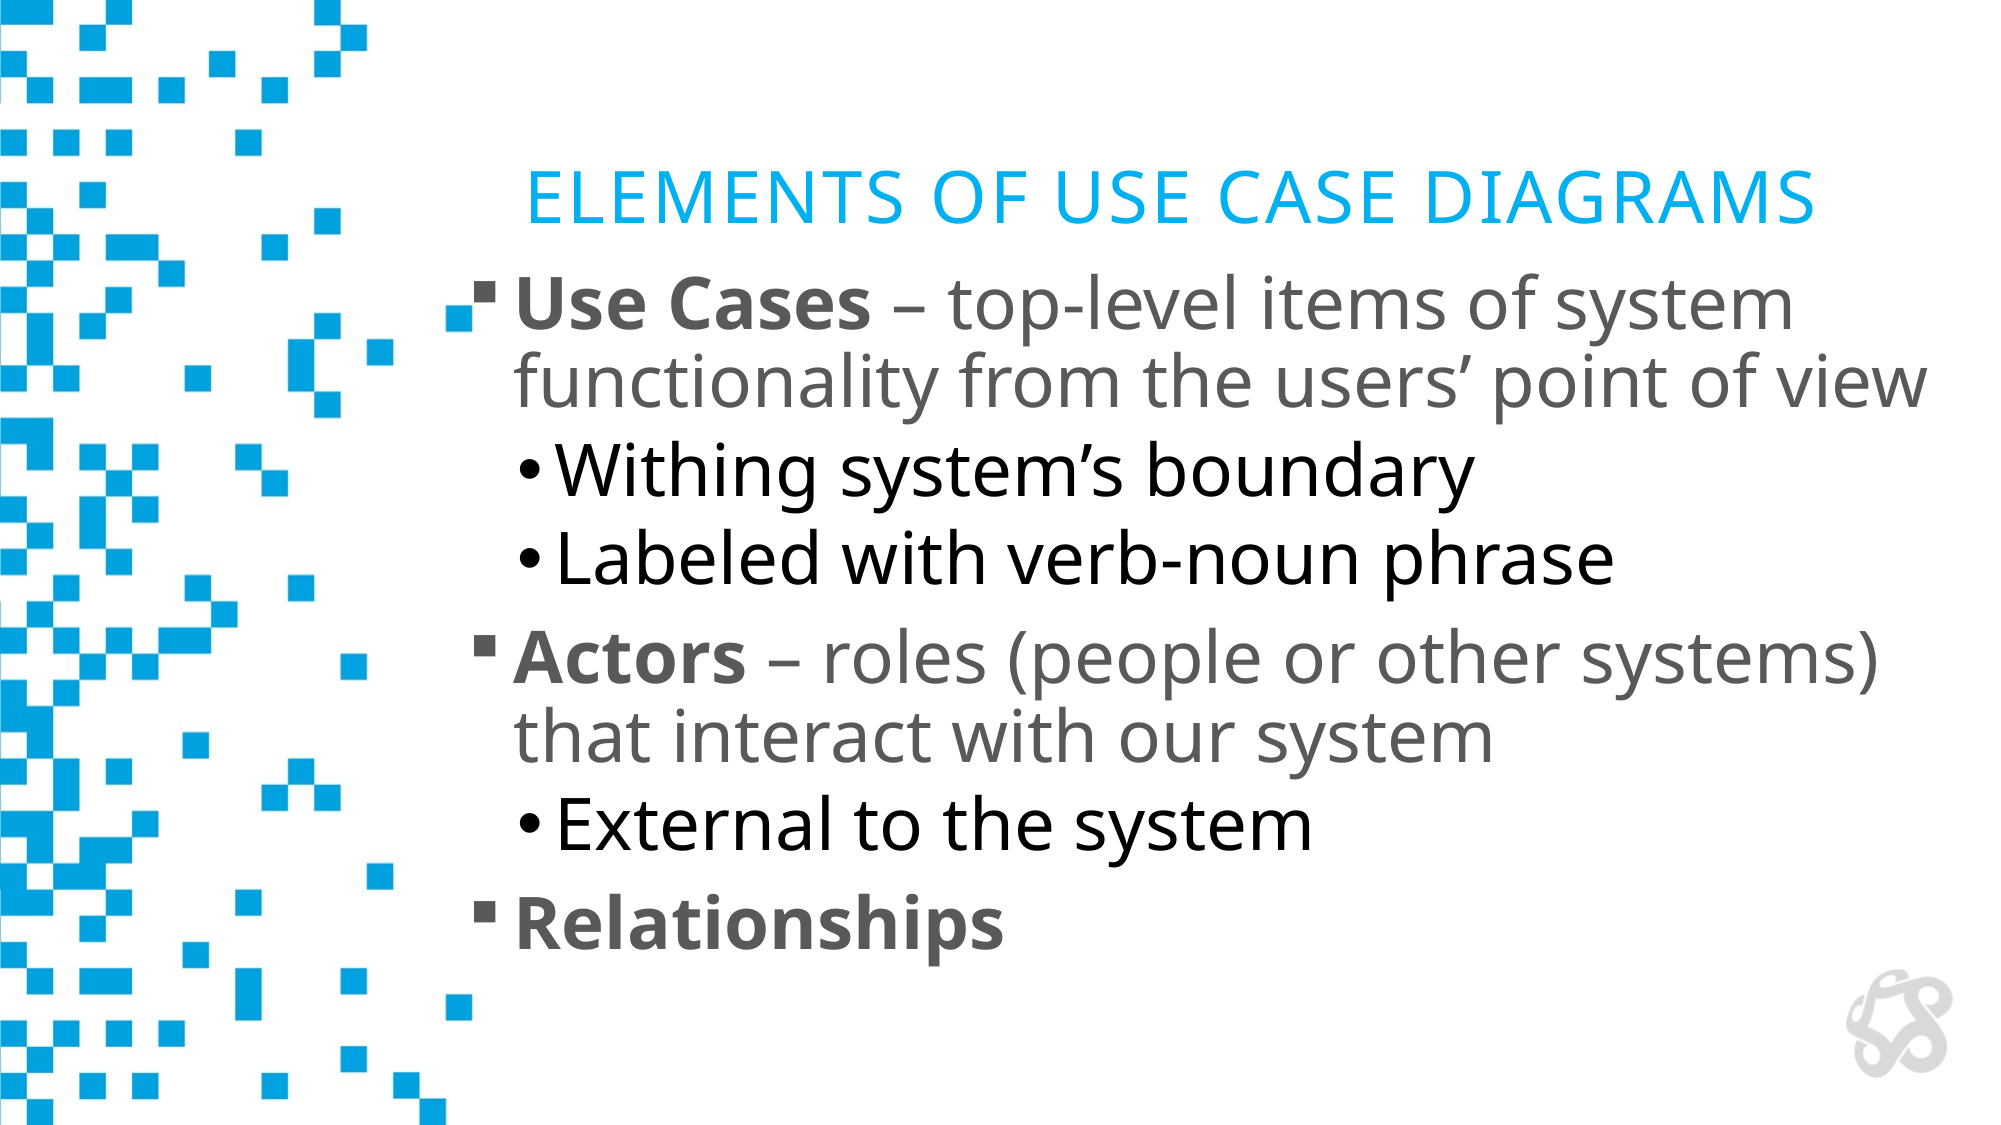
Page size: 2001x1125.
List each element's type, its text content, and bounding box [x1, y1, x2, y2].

title Elements of Use Case Diagrams [509, 107, 1908, 248]
picture [0, 0, 2001, 1125]
list Use Cases – top-level items of system functionality from the users’ point of view Withing system’s boundary Labeled with verb-noun phrase Actors – roles (people or other systems) that interact with our system External to the system Relationships [453, 259, 1961, 1037]
